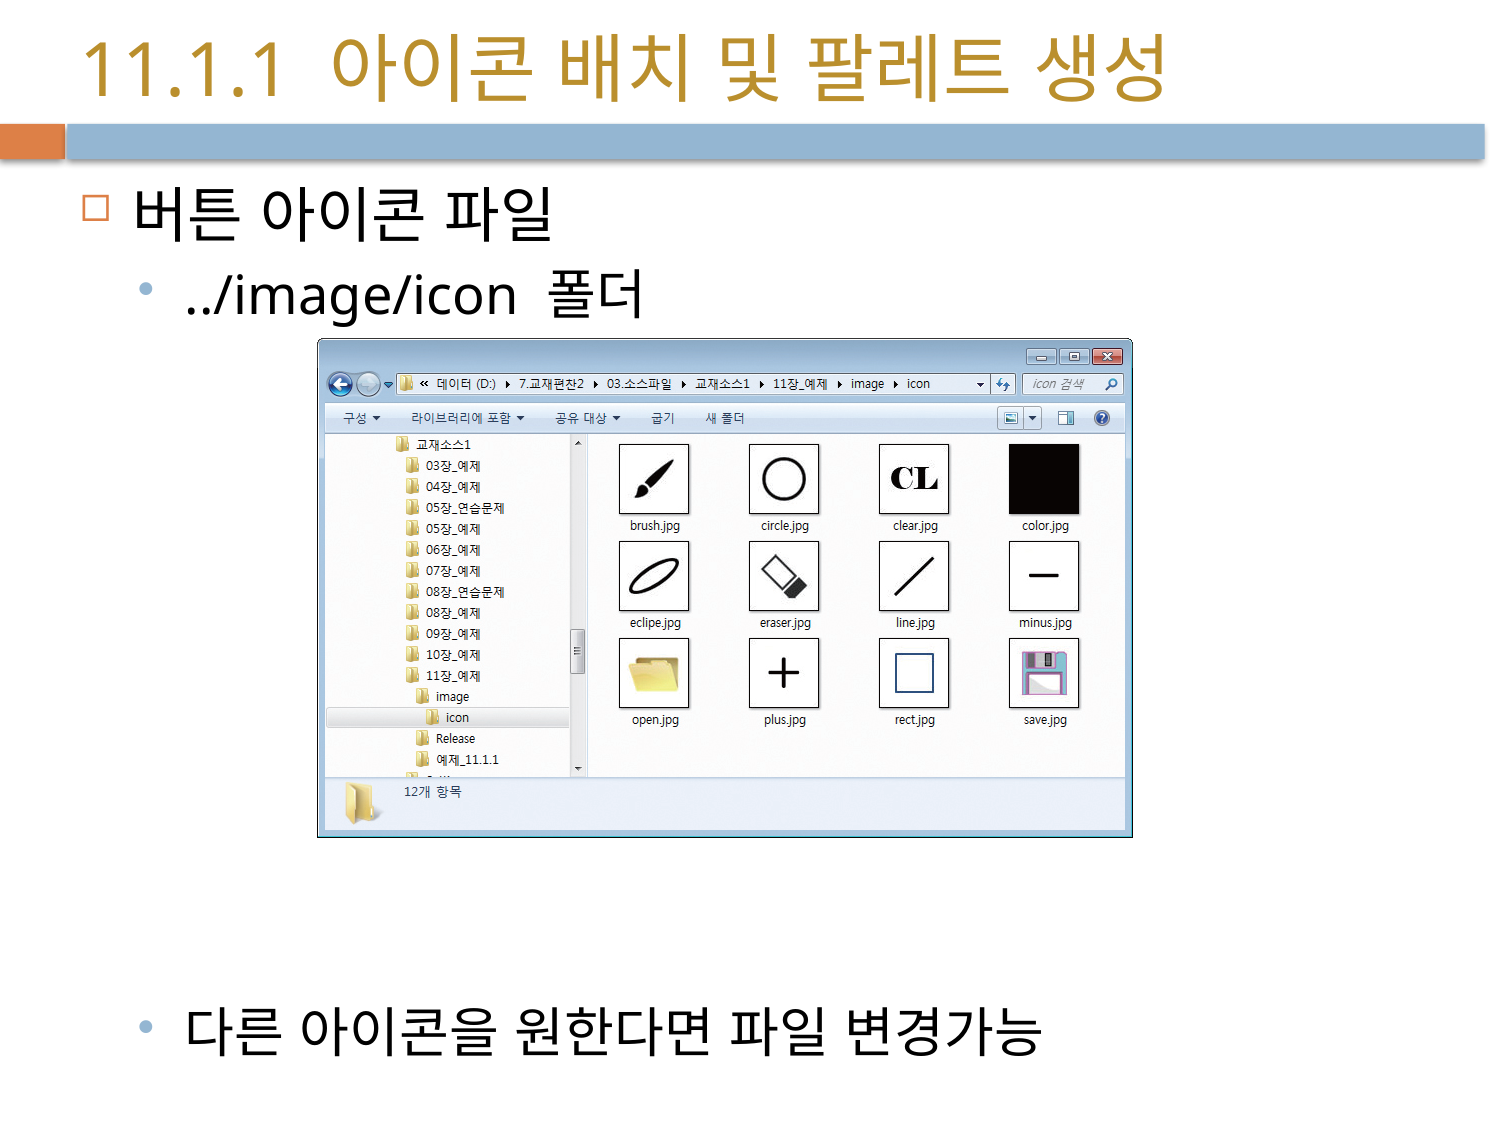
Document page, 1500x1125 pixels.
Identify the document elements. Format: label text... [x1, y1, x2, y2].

title 11.1.1 아이콘 배치 및 팔레트 생성 [64, 7, 1471, 126]
list 버튼 아이콘 파일 ../image/icon 폴더 다른 아이콘을 원한다면 파일 변경가능 [64, 169, 1471, 1056]
picture [317, 337, 1134, 838]
